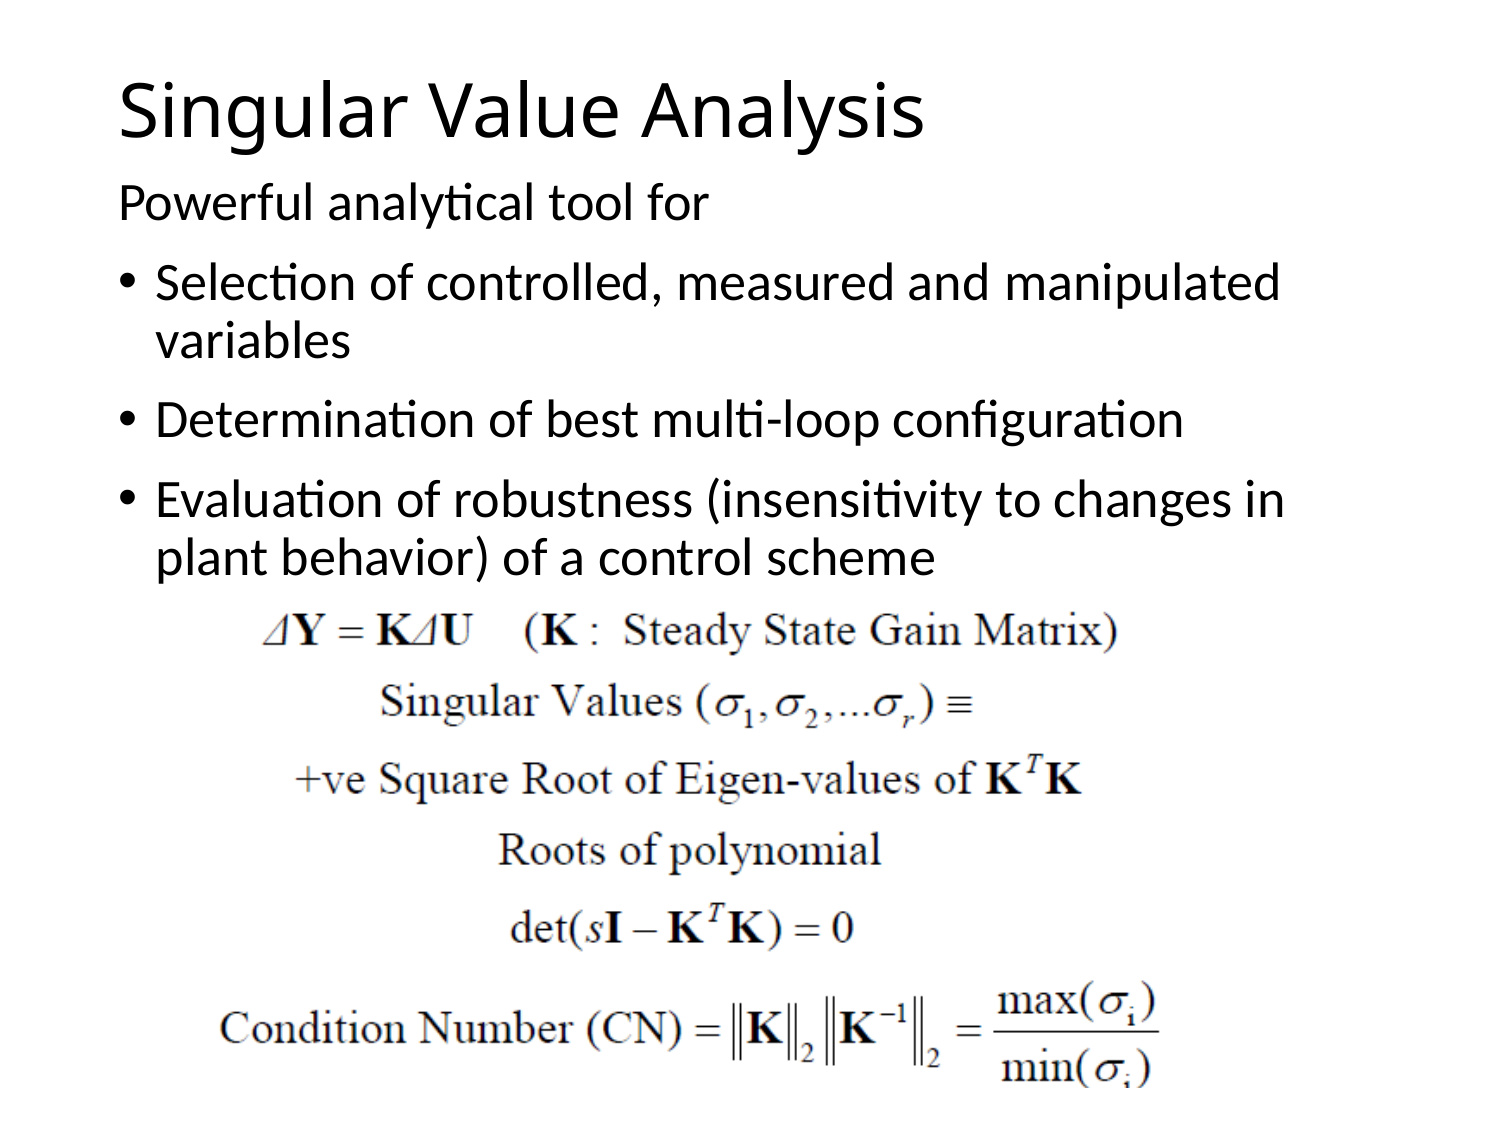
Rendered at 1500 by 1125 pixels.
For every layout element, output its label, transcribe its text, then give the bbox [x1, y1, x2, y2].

list Powerful analytical tool for Selection of controlled, measured and manipulated variables Determination of best multi-loop configuration Evaluation of robustness (insensitivity to changes in plant behavior) of a control scheme [103, 166, 1397, 1014]
picture [193, 595, 1185, 1088]
title Singular Value Analysis [103, 59, 1397, 166]
